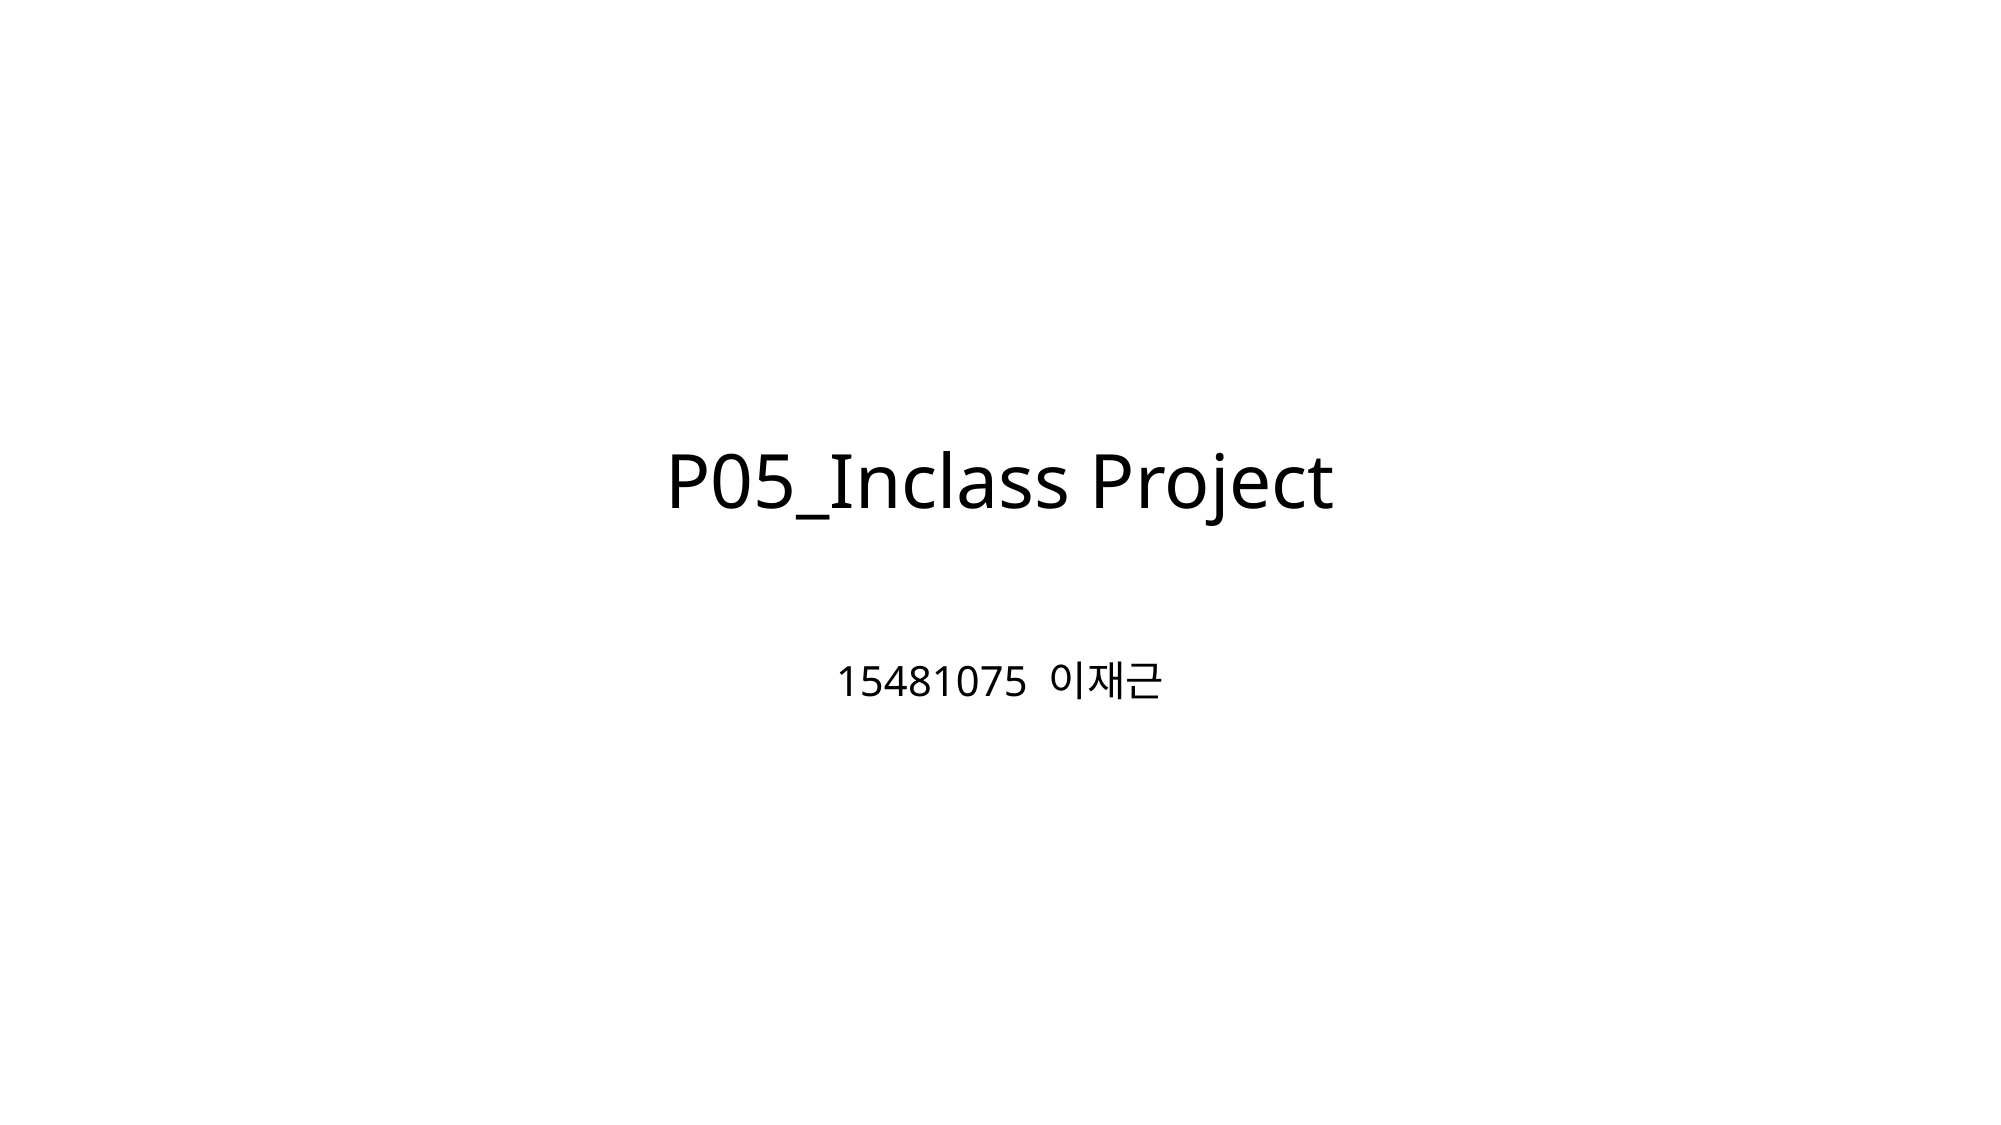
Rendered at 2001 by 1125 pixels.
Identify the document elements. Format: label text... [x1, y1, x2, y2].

title P05_Inclass Project [249, 140, 1751, 533]
subtitle 15481075 이재근 [249, 653, 1751, 926]
